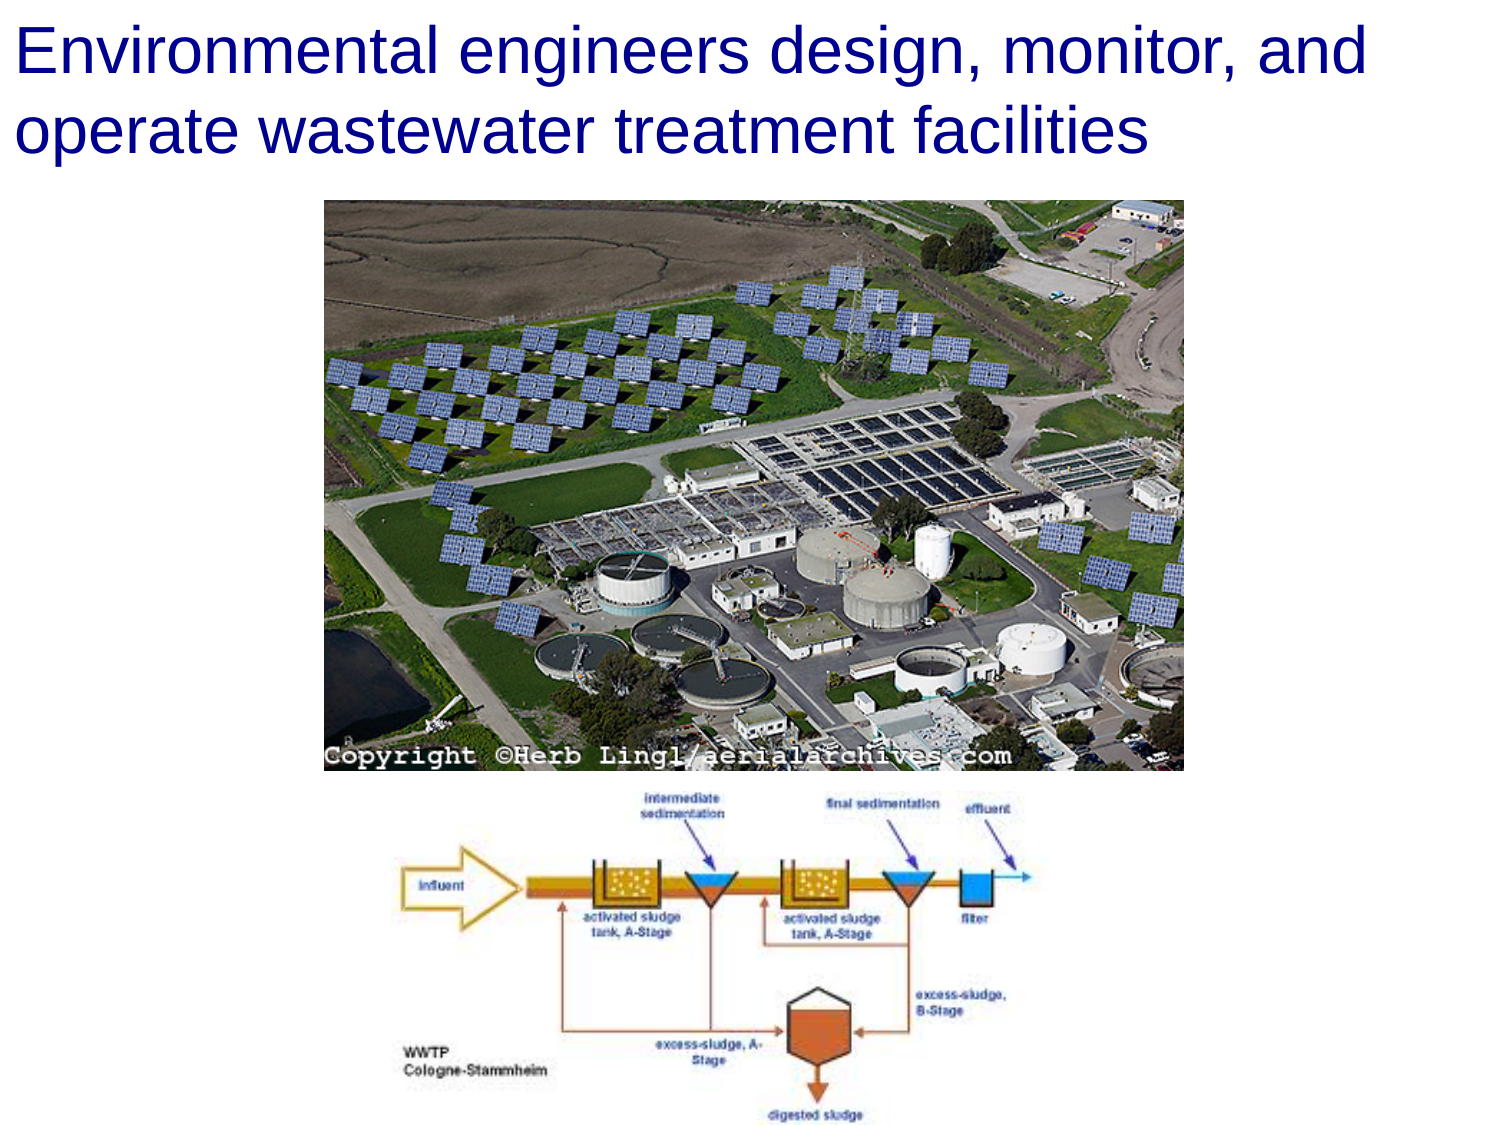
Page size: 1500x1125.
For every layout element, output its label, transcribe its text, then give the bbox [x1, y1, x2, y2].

picture [391, 791, 1049, 1125]
picture [324, 199, 1184, 772]
text_box Environmental engineers design, monitor, and operate wastewater treatment facilities [0, 0, 1450, 175]
